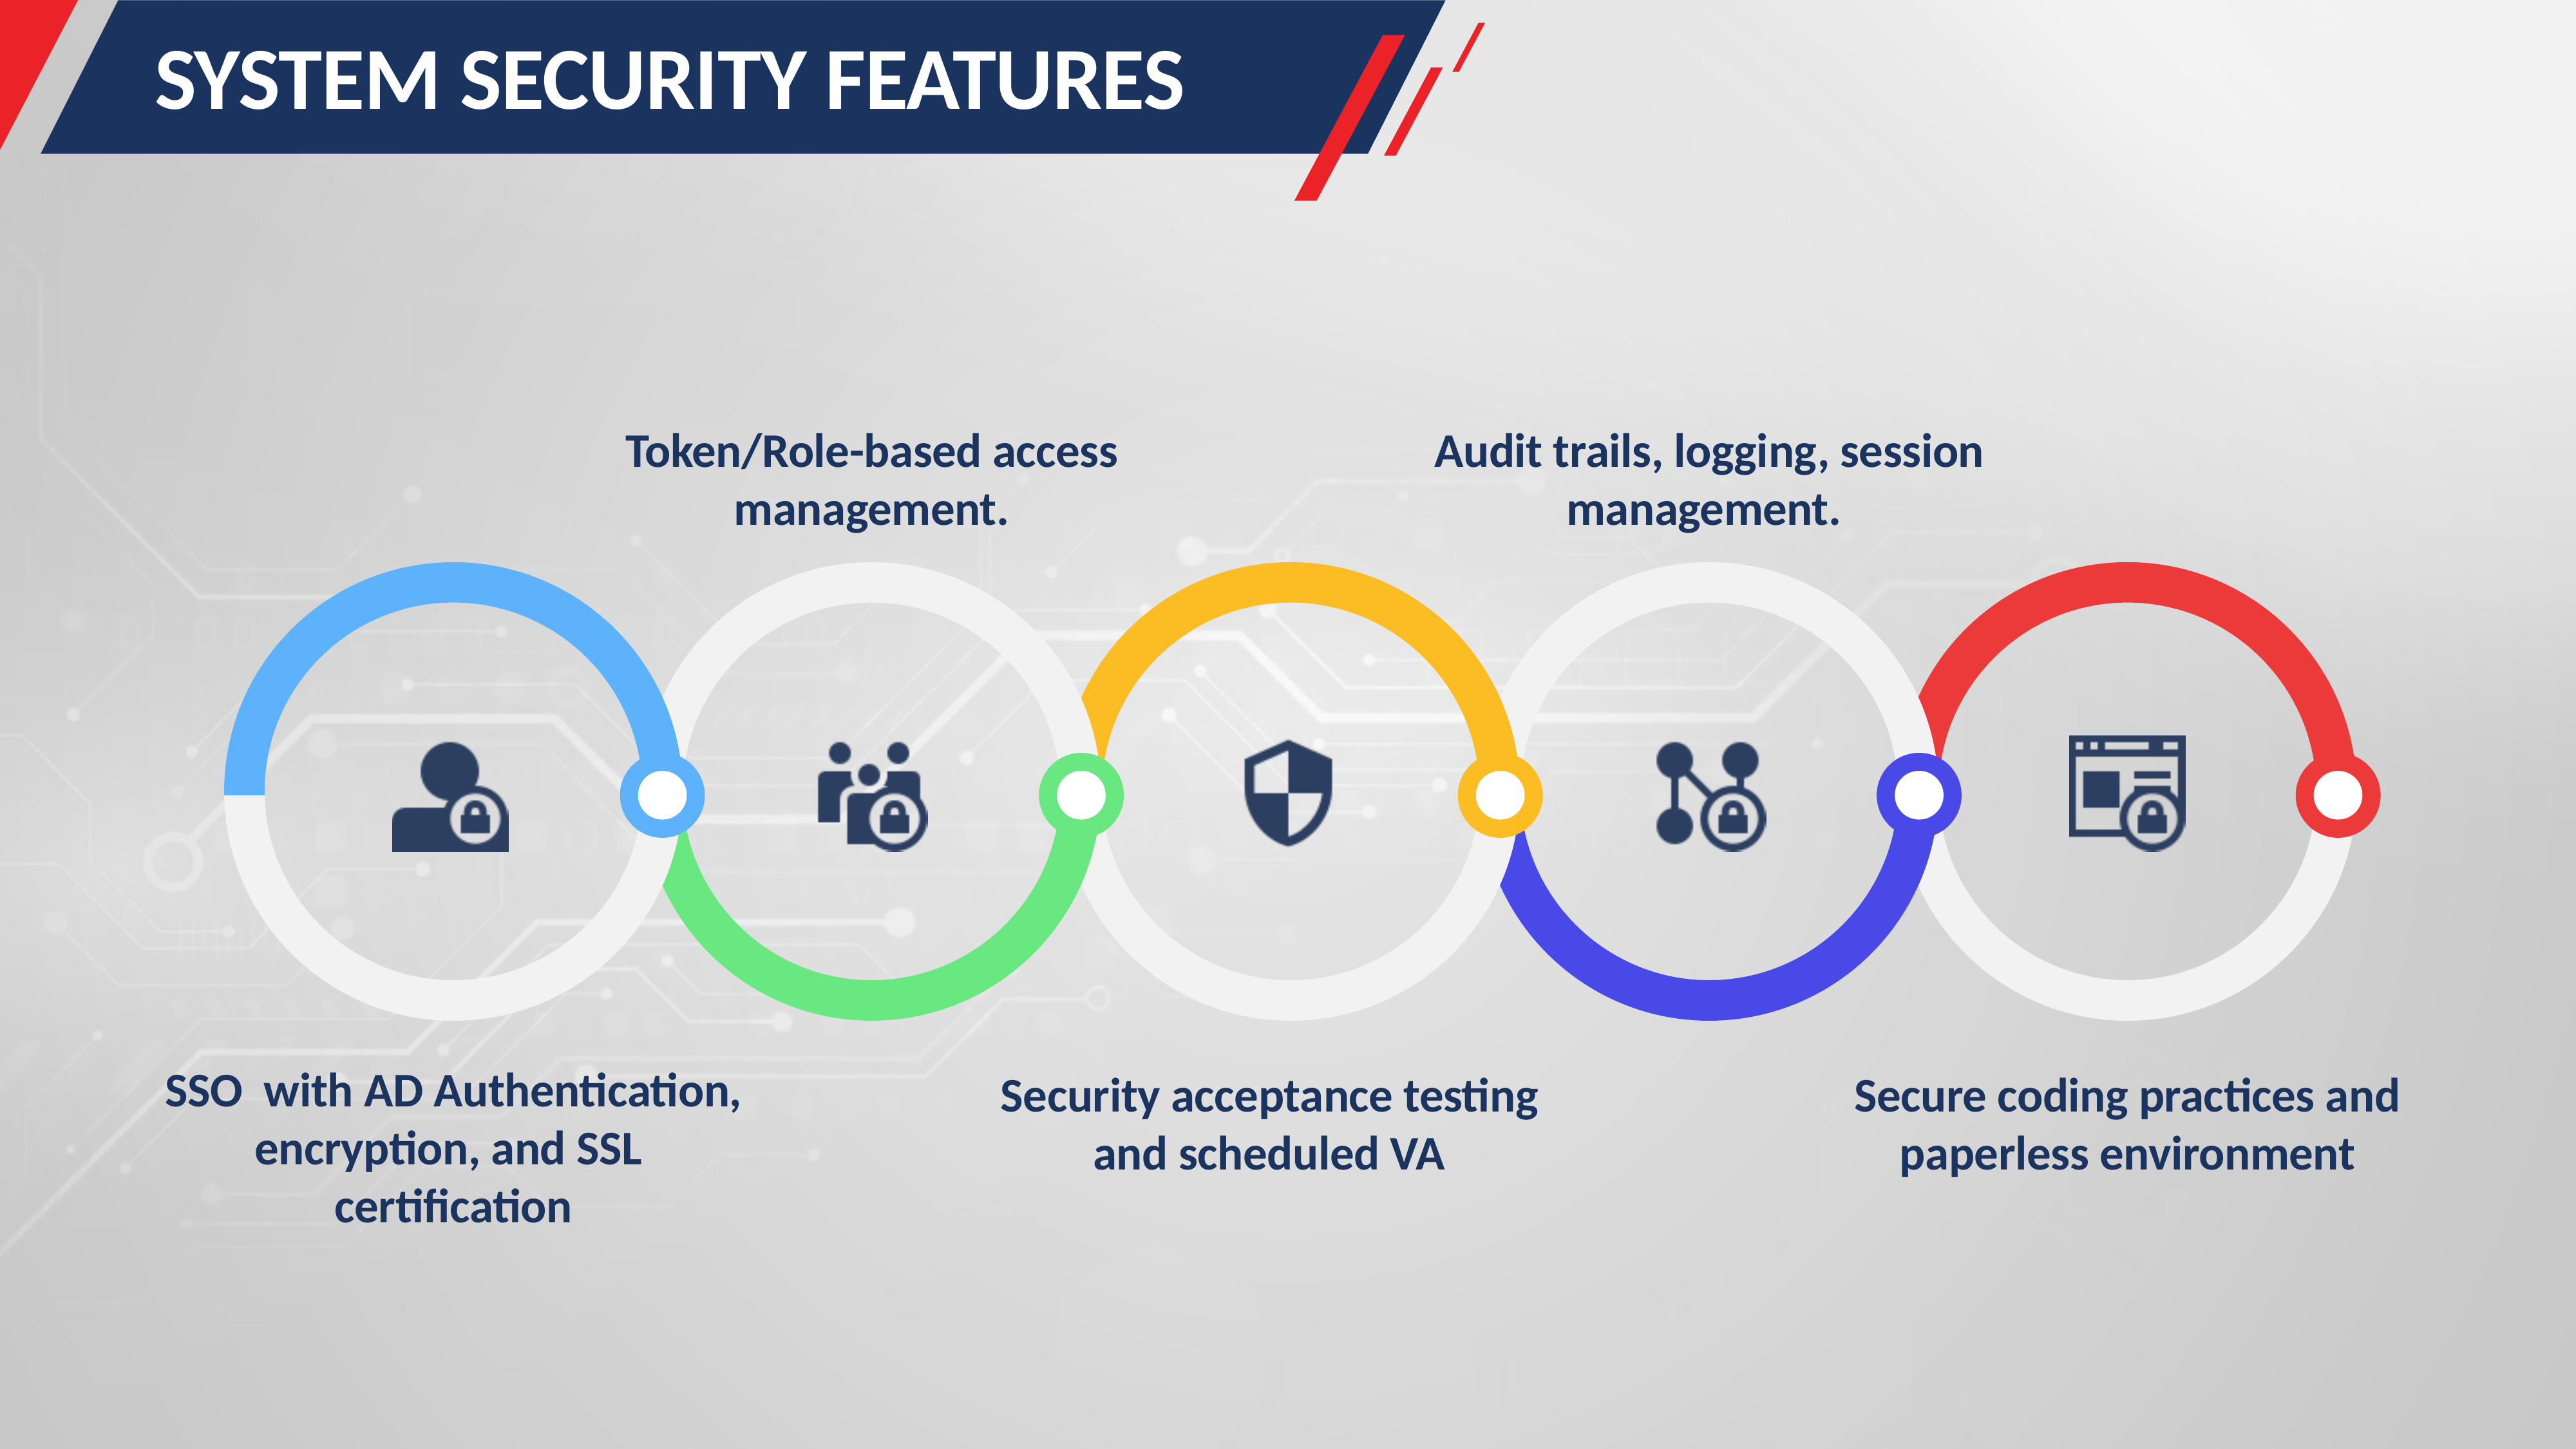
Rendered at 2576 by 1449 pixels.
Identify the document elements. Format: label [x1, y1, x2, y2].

picture [2069, 735, 2186, 852]
picture [392, 735, 509, 852]
picture [1650, 735, 1766, 852]
picture [1231, 735, 1347, 852]
text_box [0, 0, 2576, 1449]
text_box [1294, 23, 1486, 201]
picture [811, 735, 929, 852]
text_box [0, 0, 1446, 154]
